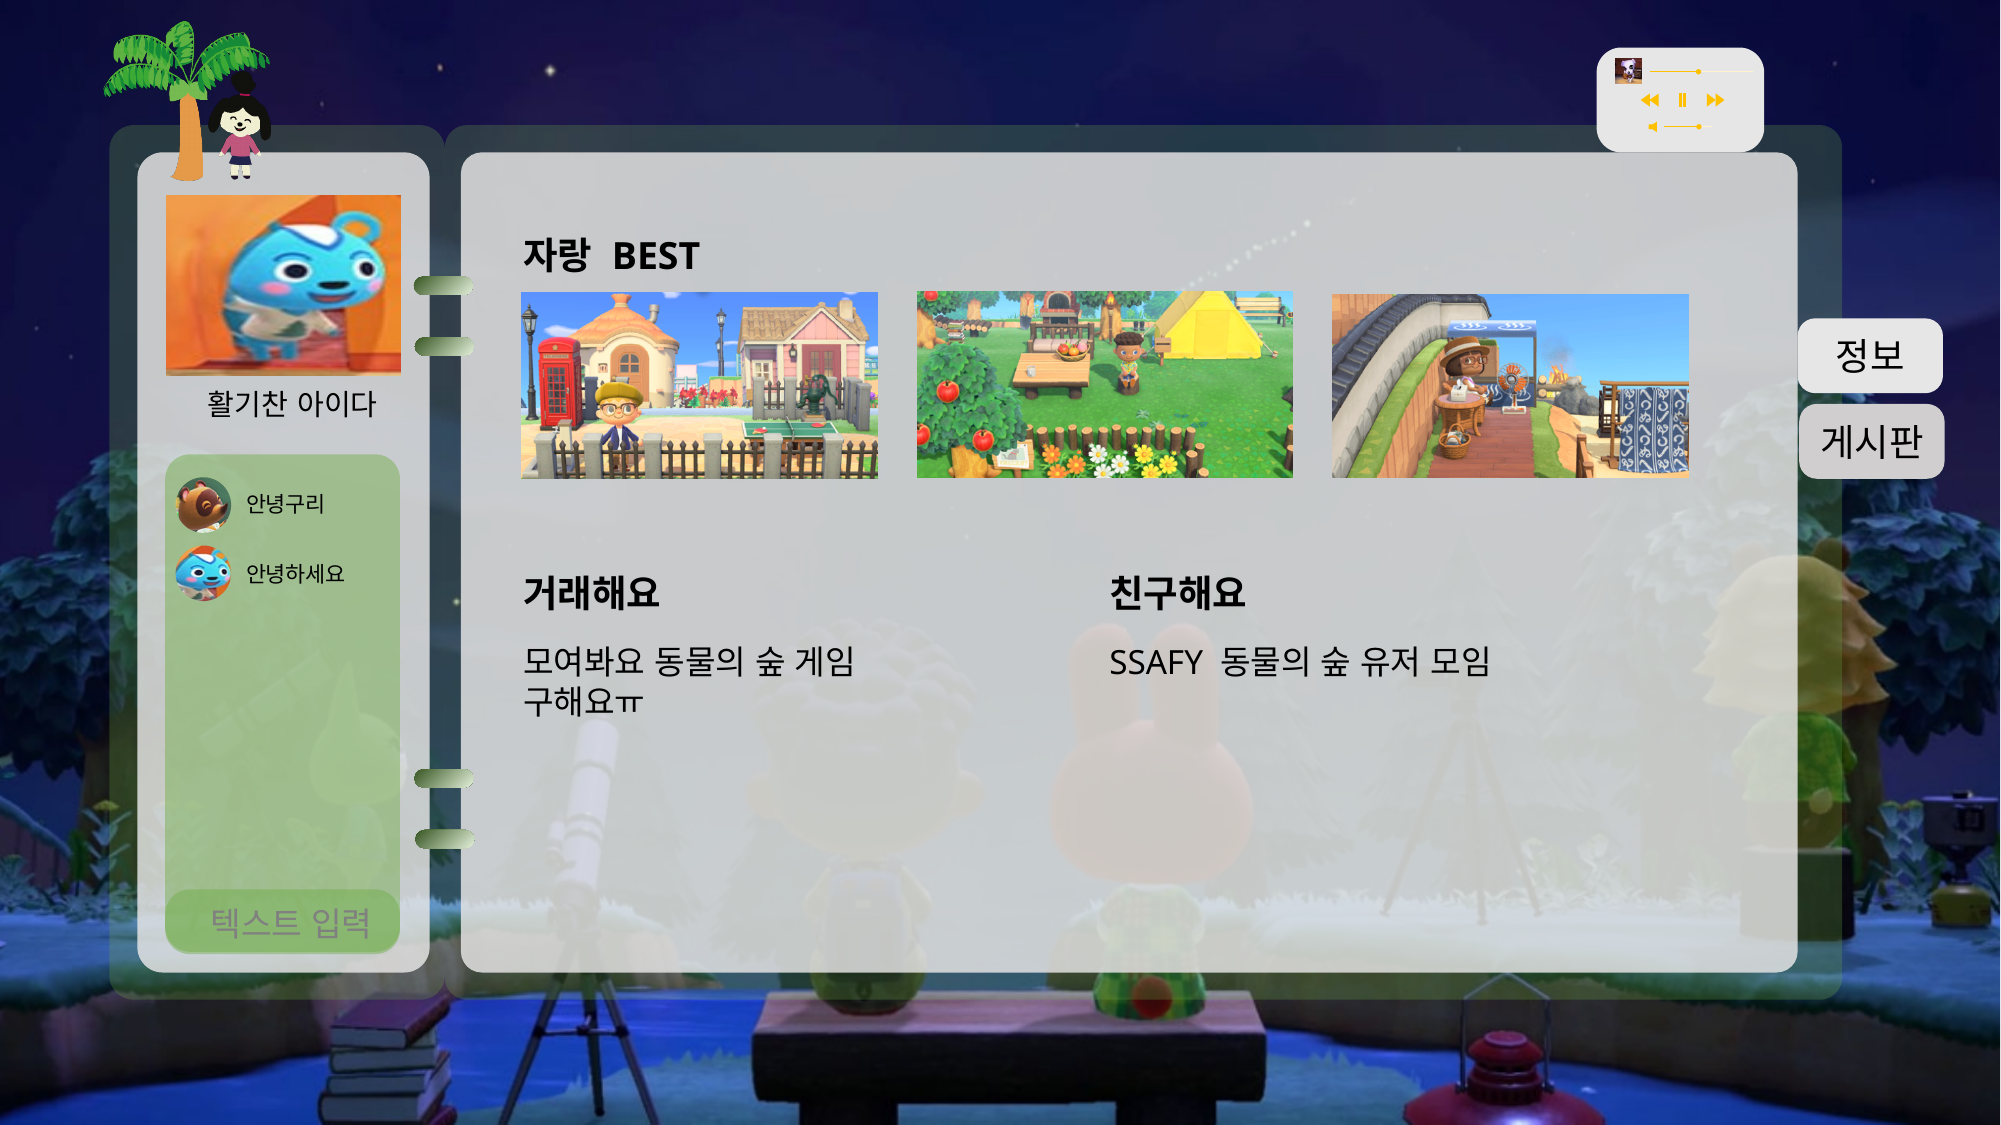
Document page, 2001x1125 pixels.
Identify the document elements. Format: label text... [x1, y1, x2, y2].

text_box [1799, 387, 1844, 413]
text_box SSAFY 동물의 숲 유저 모임 [1094, 634, 1632, 689]
text_box 정보 [1796, 317, 1945, 395]
text_box 거래해요 [508, 562, 951, 623]
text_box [165, 454, 400, 955]
text_box [271, 124, 444, 276]
text_box 자랑 BEST [508, 224, 802, 285]
text_box 친구해요 [1094, 562, 1536, 623]
text_box [443, 470, 1844, 1001]
text_box 모여봐요 동물의 숲 게임 구해요ㅠ [508, 634, 982, 729]
text_box [1765, 124, 1844, 325]
picture [0, 0, 2001, 1125]
text_box [459, 151, 1799, 974]
text_box 활기찬 아이다 [175, 378, 411, 429]
text_box [136, 151, 431, 974]
text_box [443, 124, 1596, 276]
text_box [108, 181, 444, 1001]
text_box 게시판 [1798, 402, 1946, 480]
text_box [1596, 47, 1765, 153]
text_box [413, 276, 475, 849]
